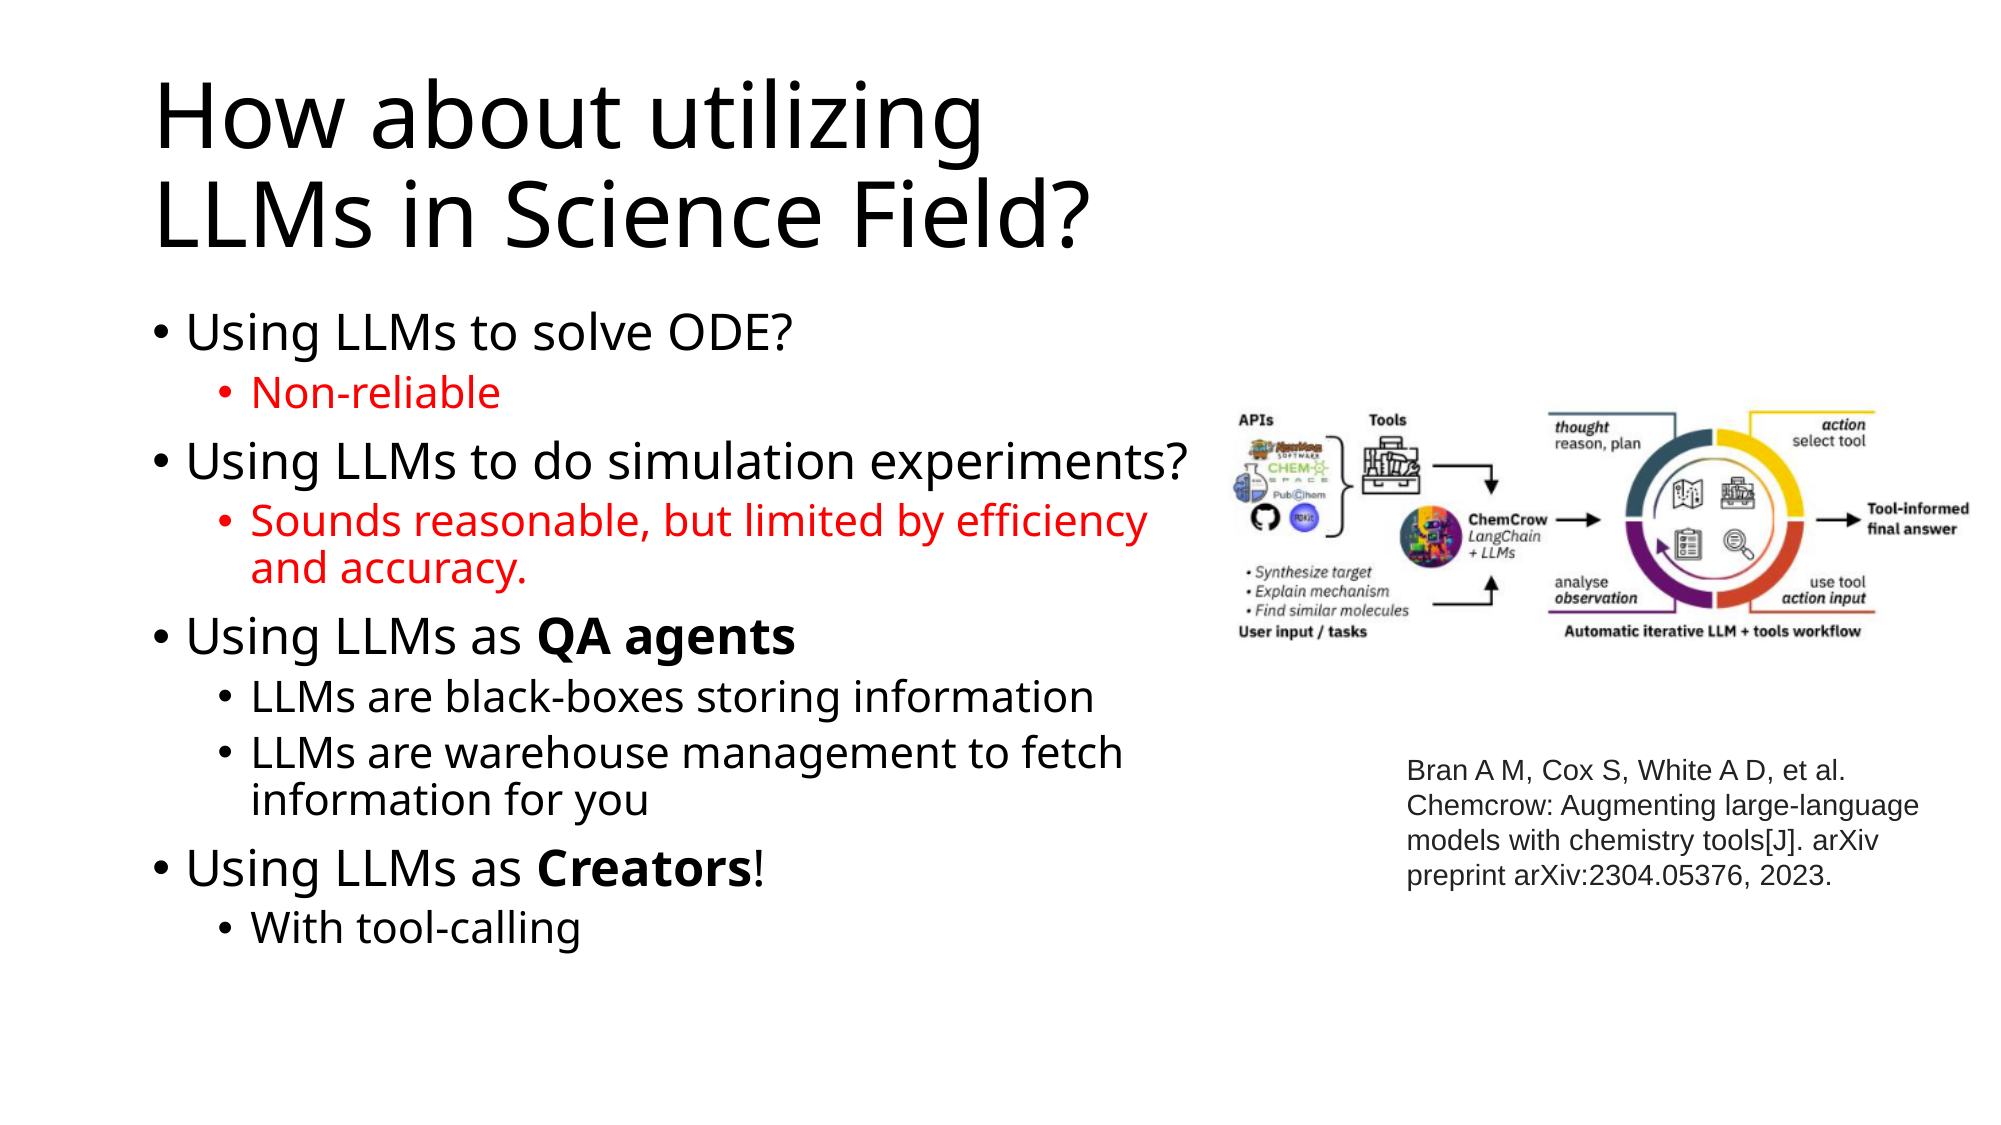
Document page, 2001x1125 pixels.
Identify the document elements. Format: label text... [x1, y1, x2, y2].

picture [1217, 389, 1991, 646]
text_box Bran A M, Cox S, White A D, et al. Chemcrow: Augmenting large-language models with chemistry tools[J]. arXiv preprint arXiv:2304.05376, 2023. [1391, 744, 1971, 899]
title How about utilizing LLMs in Science Field? [137, 59, 1180, 278]
list Using LLMs to solve ODE? Non-reliable Using LLMs to do simulation experiments? Sounds reasonable, but limited by efficiency and accuracy. Using LLMs as QA agents LLMs are black-boxes storing information LLMs are warehouse management to fetch information for you Using LLMs as Creators! With tool-calling [137, 299, 1218, 1014]
